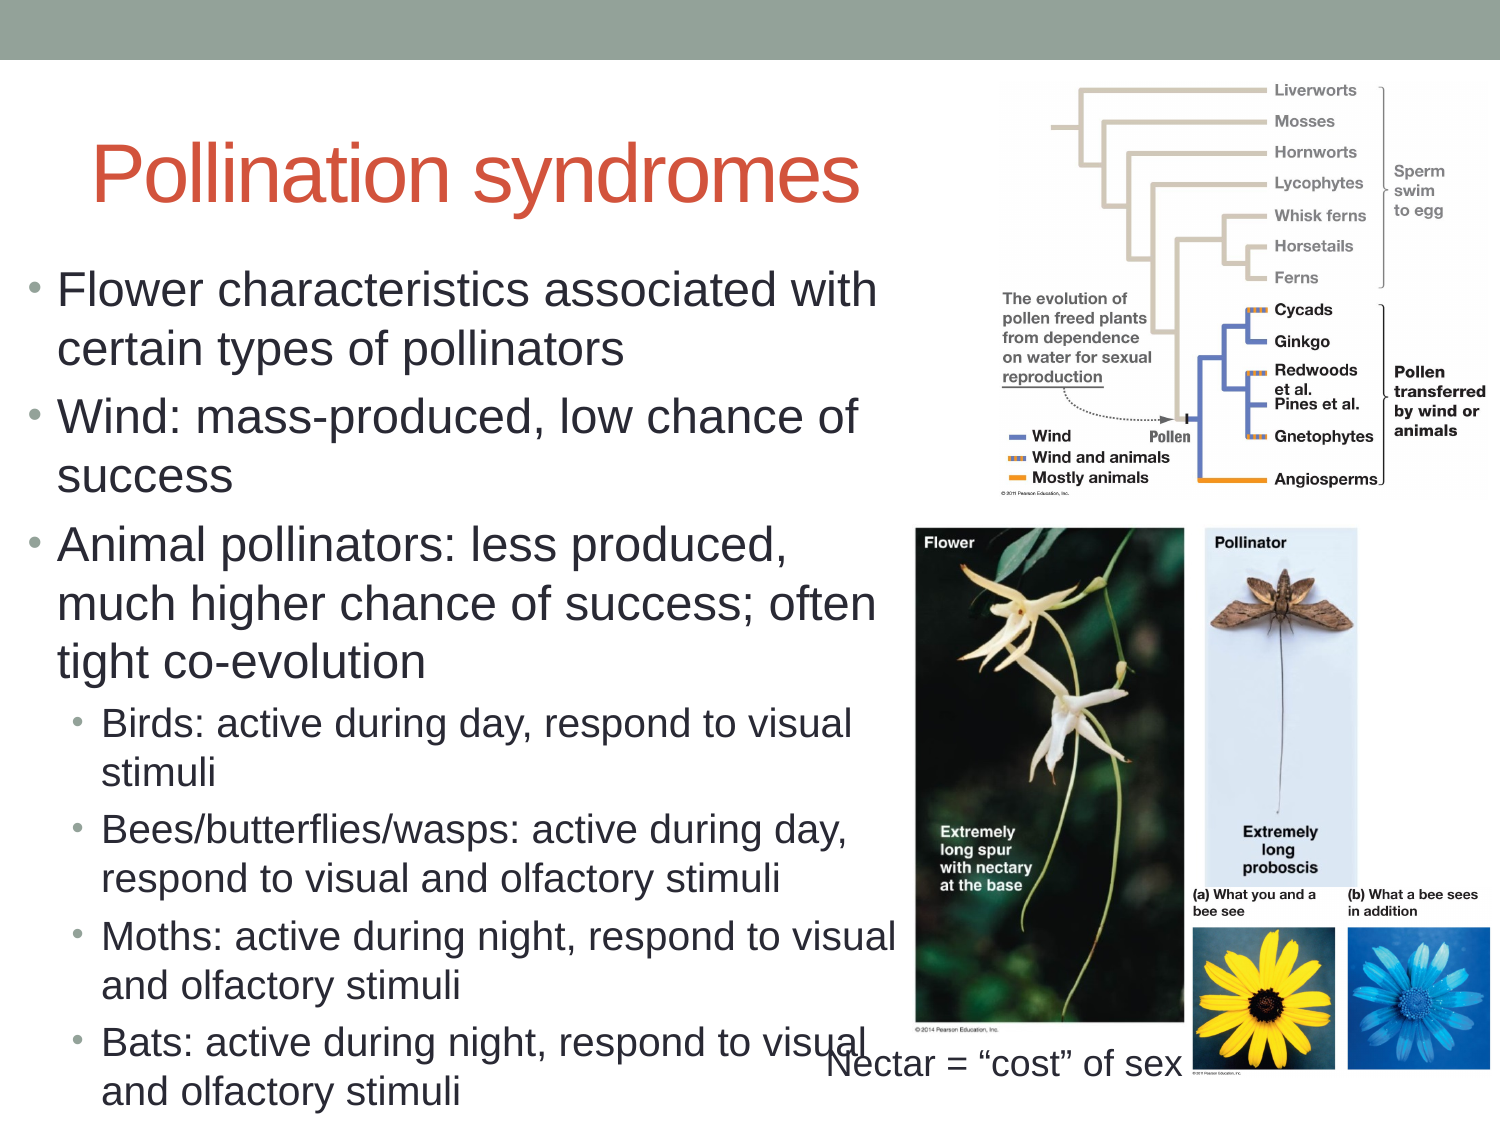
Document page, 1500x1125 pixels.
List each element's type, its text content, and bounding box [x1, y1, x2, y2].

picture [912, 524, 1492, 1078]
list Flower characteristics associated with certain types of pollinators Wind: mass-produced, low chance of success Animal pollinators: less produced, much higher chance of success; often tight co-evolution Birds: active during day, respond to visual stimuli Bees/butterflies/wasps: active during day, respond to visual and olfactory stimuli Moths: active during night, respond to visual and olfactory stimuli Bats: active during night, respond to visual and olfactory stimuli [12, 249, 925, 1125]
title Pollination syndromes [75, 87, 996, 250]
text_box Nectar = “cost” of sex [810, 1031, 1198, 1092]
picture [999, 80, 1488, 501]
